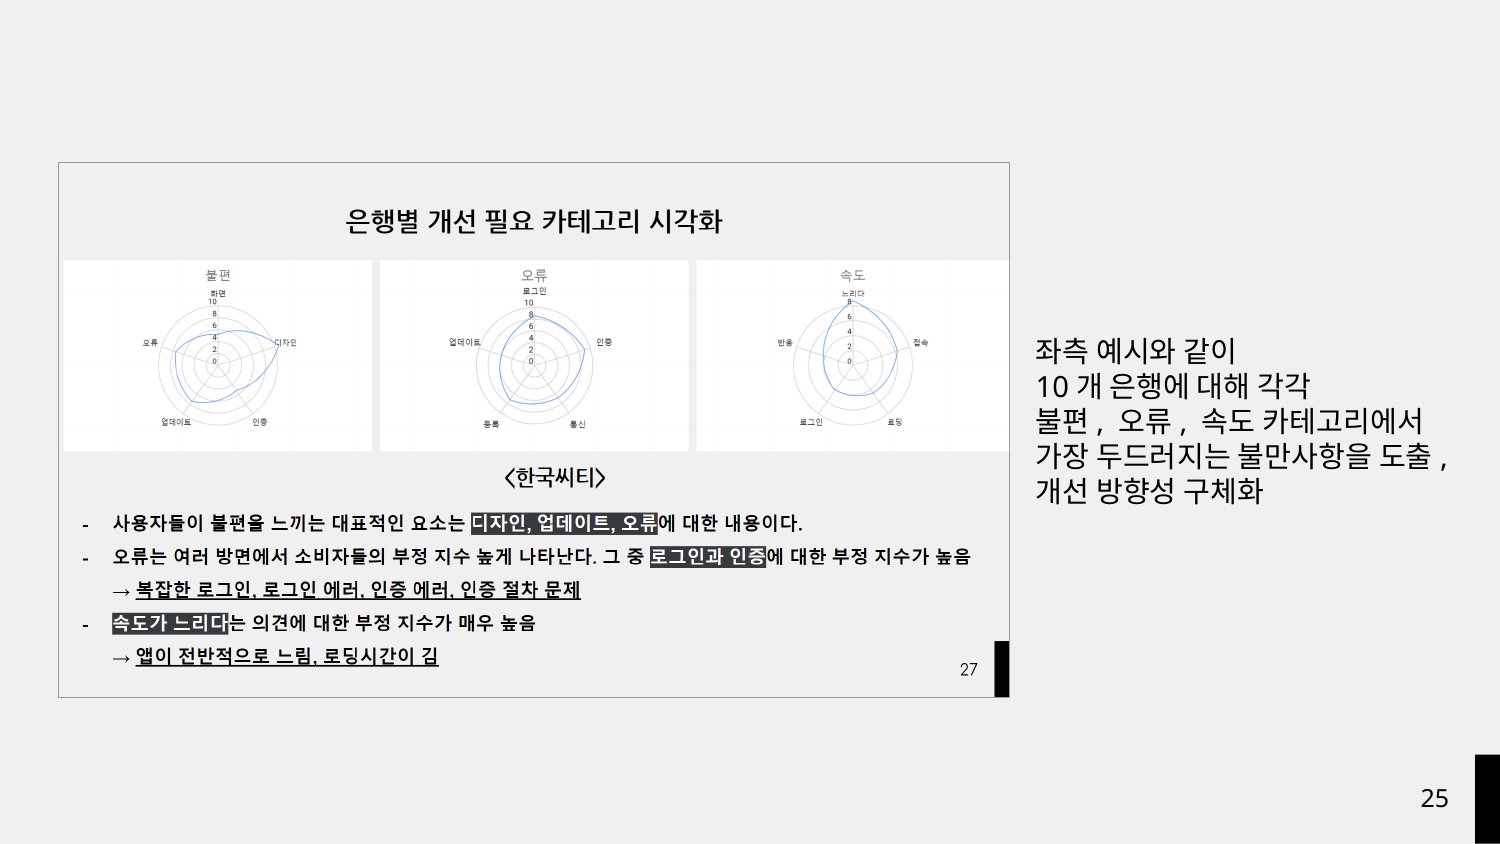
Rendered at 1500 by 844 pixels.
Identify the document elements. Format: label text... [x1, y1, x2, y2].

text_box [58, 162, 1010, 698]
text_box 좌측 예시와 같이 10개 은행에 대해 각각 불편, 오류, 속도 카테고리에서 가장 두드러지는 불만사항을 도출, 개선 방향성 구체화 [1020, 318, 1500, 524]
slide_number ‹#› [1389, 766, 1480, 832]
